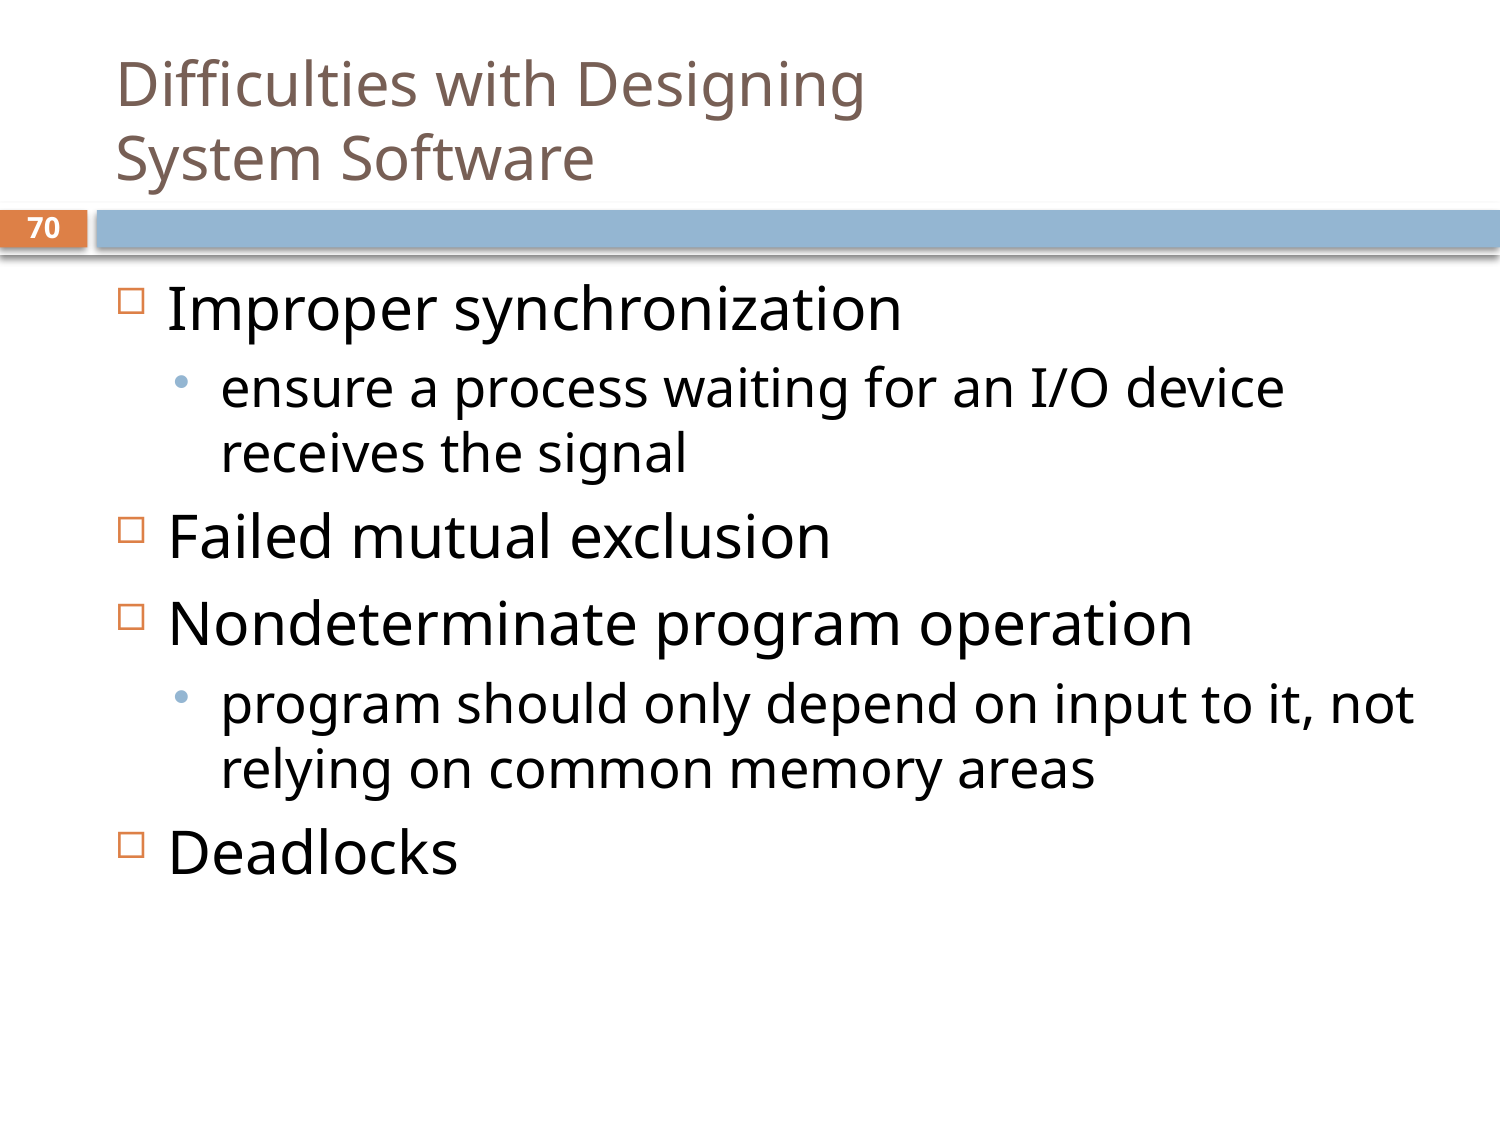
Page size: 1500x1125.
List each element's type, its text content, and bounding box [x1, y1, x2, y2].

list Improper synchronization ensure a process waiting for an I/O device receives the signal Failed mutual exclusion Nondeterminate program operation program should only depend on input to it, not relying on common memory areas Deadlocks [100, 262, 1438, 1005]
slide_number 70 [0, 208, 88, 249]
title Difficulties with Designing System Software [100, 37, 1438, 200]
